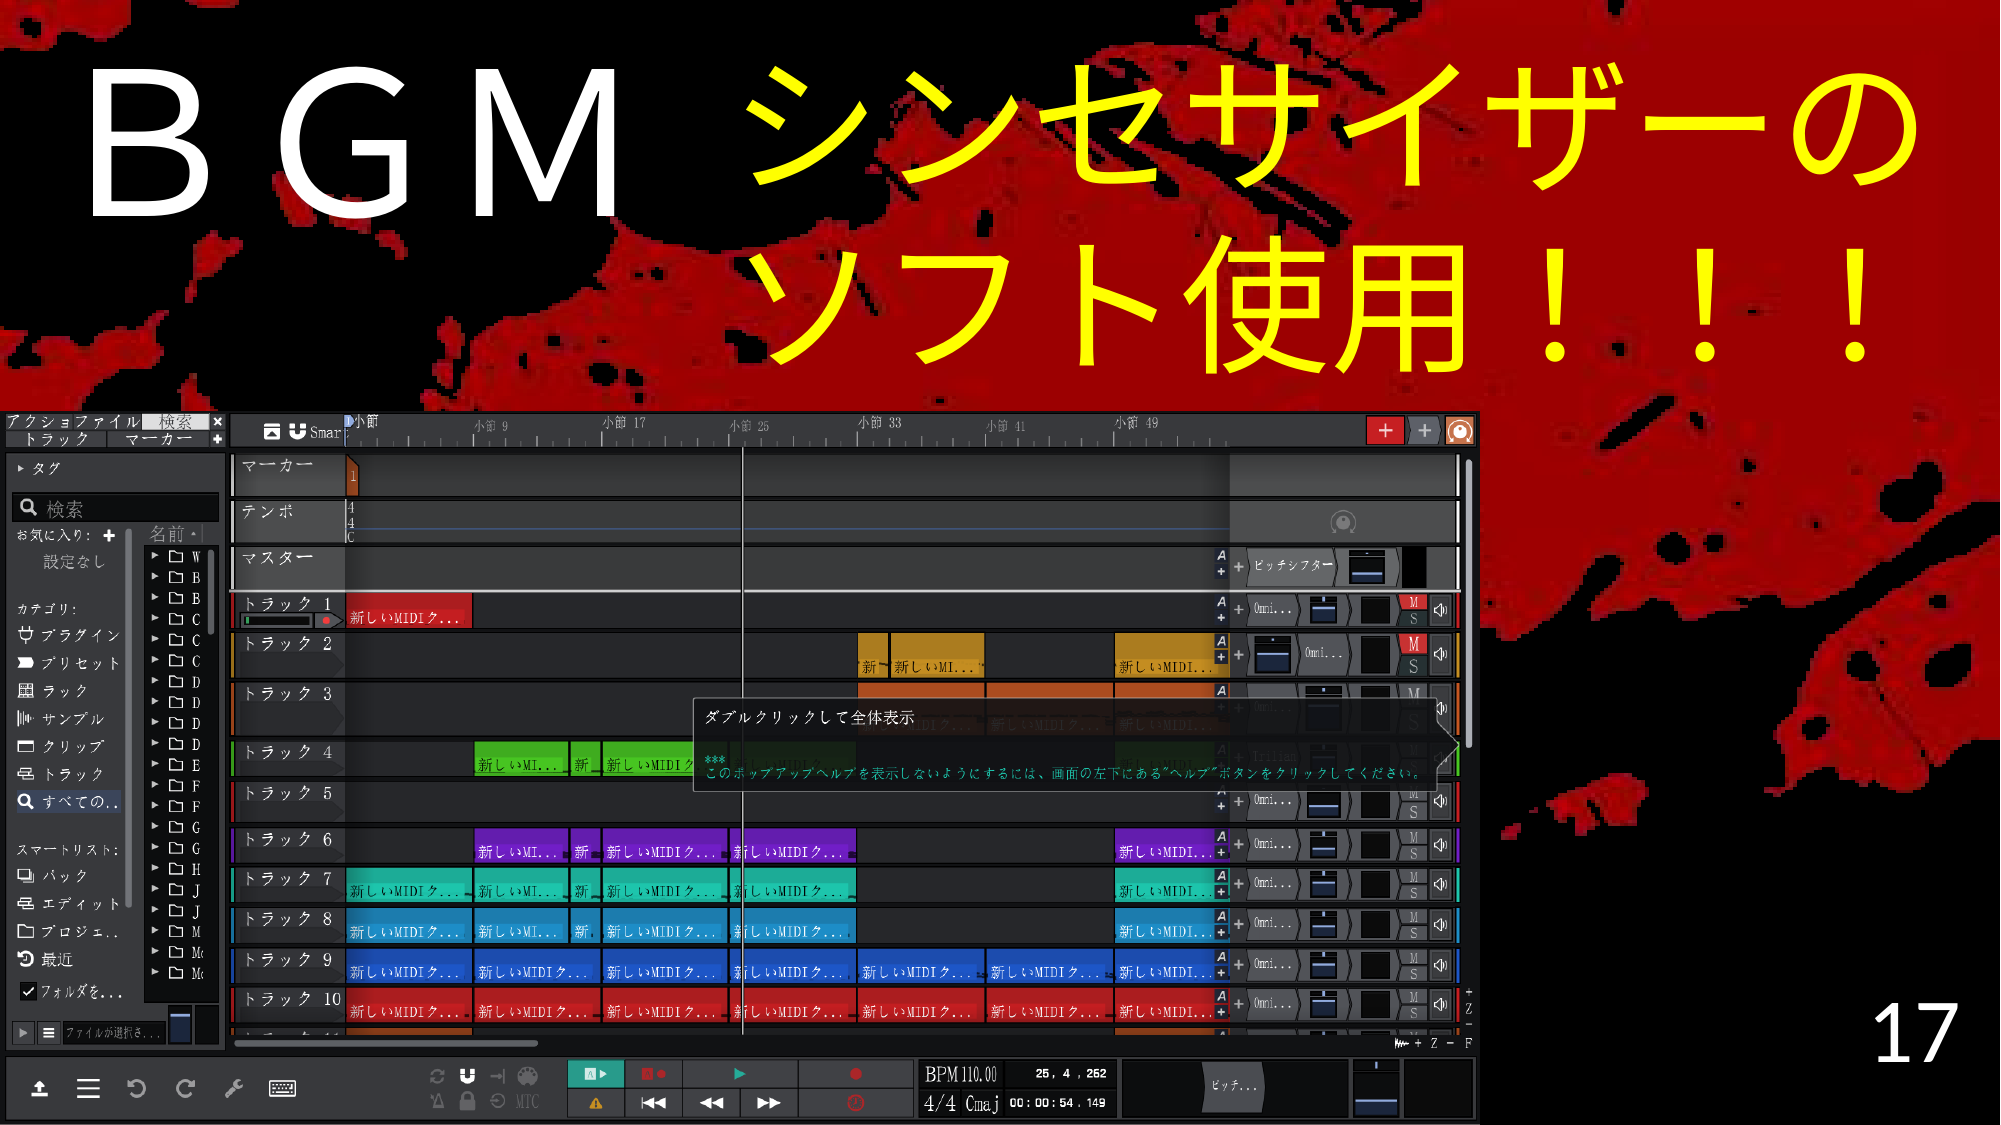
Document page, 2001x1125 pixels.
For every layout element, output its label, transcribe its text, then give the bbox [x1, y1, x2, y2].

slide_number 17 [1525, 995, 1976, 1056]
title ＢＧＭ [30, 42, 716, 260]
picture [0, 0, 2000, 1125]
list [0, 411, 1480, 1125]
text_box シンセサイザーの ソフト使用！！！ [716, 23, 1946, 399]
